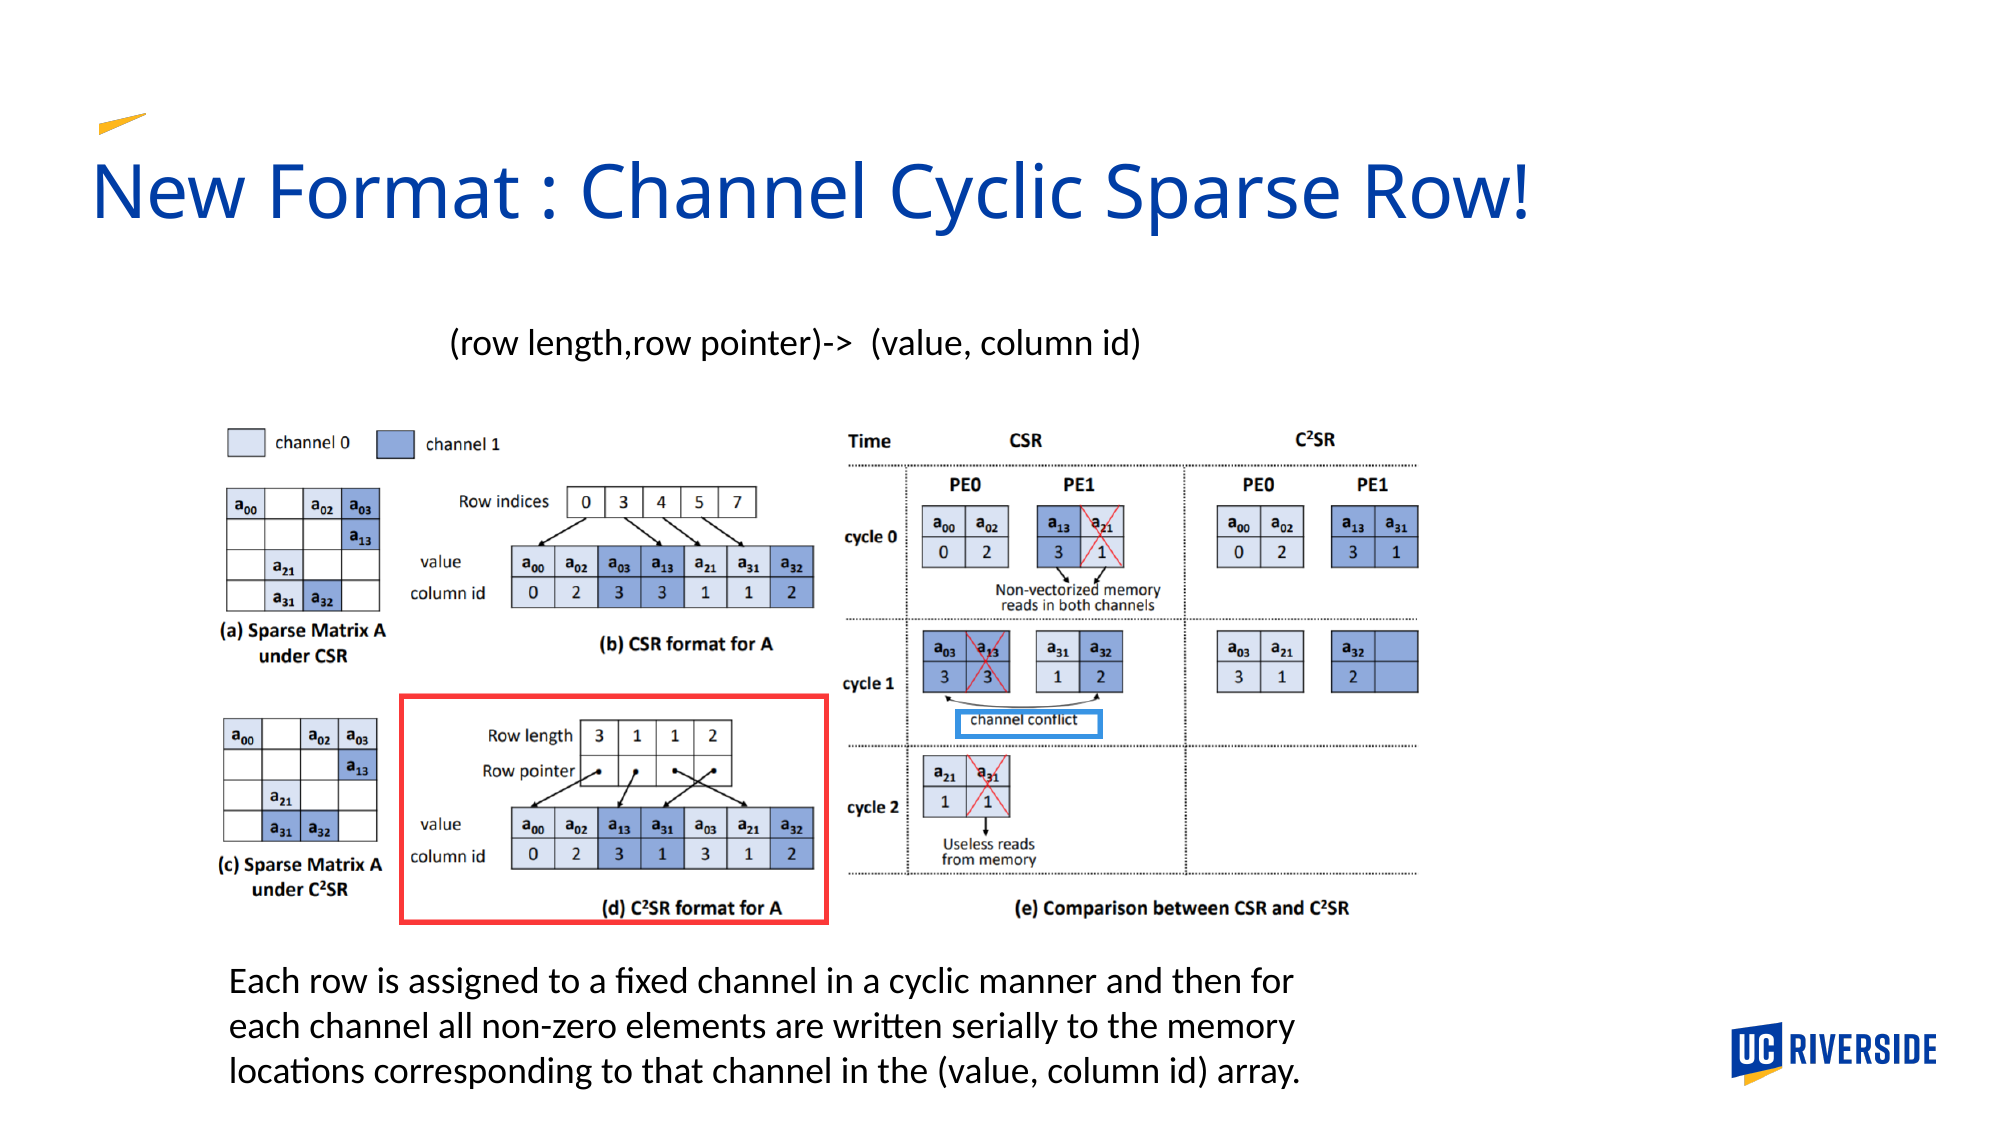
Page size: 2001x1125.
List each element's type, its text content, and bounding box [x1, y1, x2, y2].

text_box Each row is assigned to a fixed channel in a cyclic manner and then for each channel all non-zero elements are written serially to the memory locations corresponding to that channel in the (value, column id) array. [214, 948, 1384, 1099]
picture [146, 402, 1453, 928]
picture [1731, 1022, 1936, 1086]
text_box (row length,row pointer)-> (value, column id) [425, 310, 1645, 371]
picture [99, 113, 146, 135]
text_box New Format : Channel Cyclic Sparse Row! [90, 143, 1732, 234]
